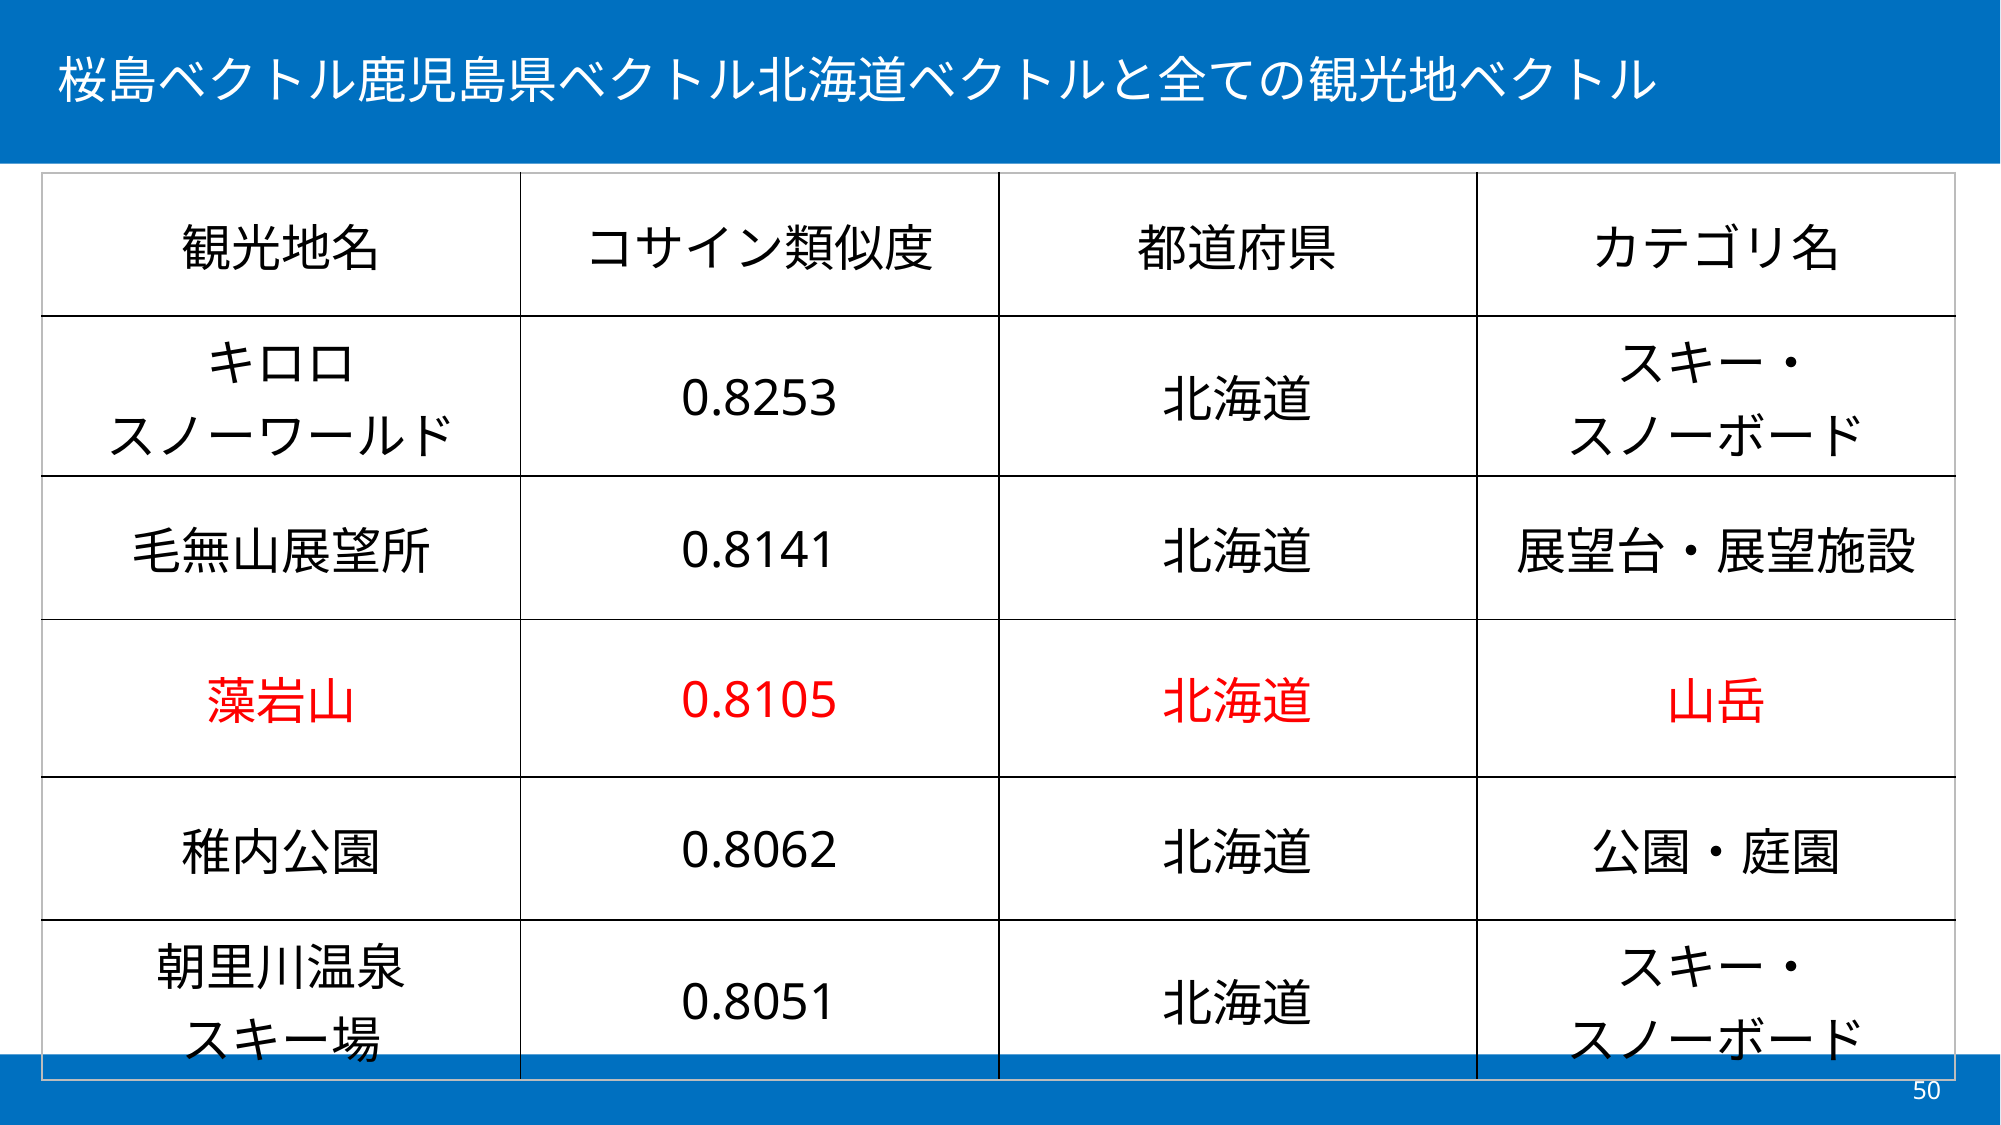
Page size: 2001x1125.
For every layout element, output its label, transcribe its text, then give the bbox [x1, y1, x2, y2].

table_cell スキー・ スノーボード [1478, 317, 1954, 475]
table_cell 0.8062 [521, 778, 998, 919]
table_cell 北海道 [1000, 317, 1476, 475]
table_cell 北海道 [1000, 620, 1476, 776]
table_header 都道府県 [1000, 174, 1476, 315]
table_header コサイン類似度 [521, 174, 998, 315]
table_cell スキー・ スノーボード [1478, 921, 1954, 1079]
table_cell 藻岩山 [43, 620, 520, 776]
table_cell 0.8141 [521, 477, 998, 619]
table_cell 0.8105 [521, 620, 998, 776]
table_cell 朝里川温泉 スキー場 [43, 921, 520, 1079]
table_cell 公園・庭園 [1478, 778, 1954, 919]
table_cell 毛無山展望所 [43, 477, 520, 619]
table_cell 稚内公園 [43, 778, 520, 919]
table_cell 展望台・展望施設 [1478, 477, 1954, 619]
table_cell 山岳 [1478, 620, 1954, 776]
table_cell 0.8051 [521, 921, 998, 1079]
table_cell キロロ スノーワールド [43, 317, 520, 475]
table_cell 北海道 [1000, 921, 1476, 1079]
table_cell 北海道 [1000, 778, 1476, 919]
table_cell 北海道 [1000, 477, 1476, 619]
table_header 観光地名 [43, 174, 520, 315]
table_header カテゴリ名 [1478, 174, 1954, 315]
table_cell 0.8253 [521, 317, 998, 475]
slide_number 50 [1506, 1061, 1957, 1122]
